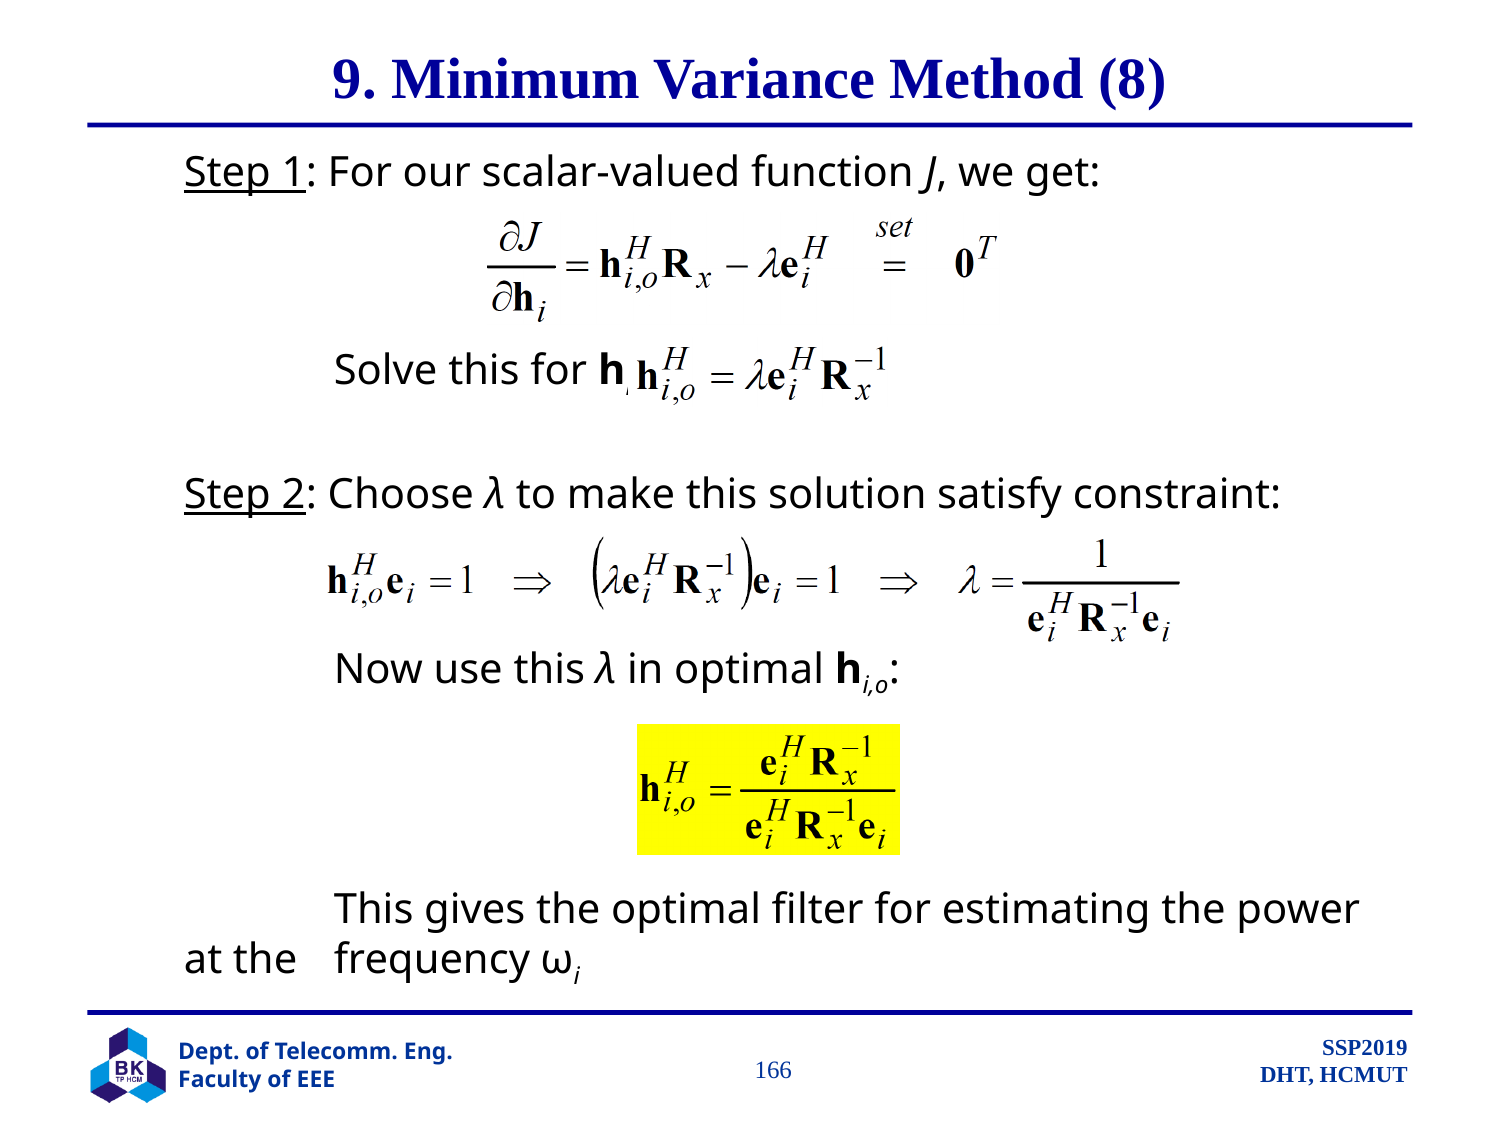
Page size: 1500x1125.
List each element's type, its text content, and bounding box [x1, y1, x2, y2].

picture [487, 212, 1001, 326]
picture [627, 337, 888, 407]
picture [312, 532, 1188, 646]
picture [87, 1024, 169, 1125]
slide_number 166 [424, 1037, 976, 1101]
picture [637, 724, 901, 856]
title 9. Minimum Variance Method (8) [0, 37, 1500, 113]
list Step 1: For our scalar-valued function J, we get: Solve this for hi,o: Step 2: Choose λ to make this solution satisfy constraint: Now use this λ in optimal hi,o: This gives the optimal filter for estimating the power at the frequency ωi [112, 137, 1388, 988]
